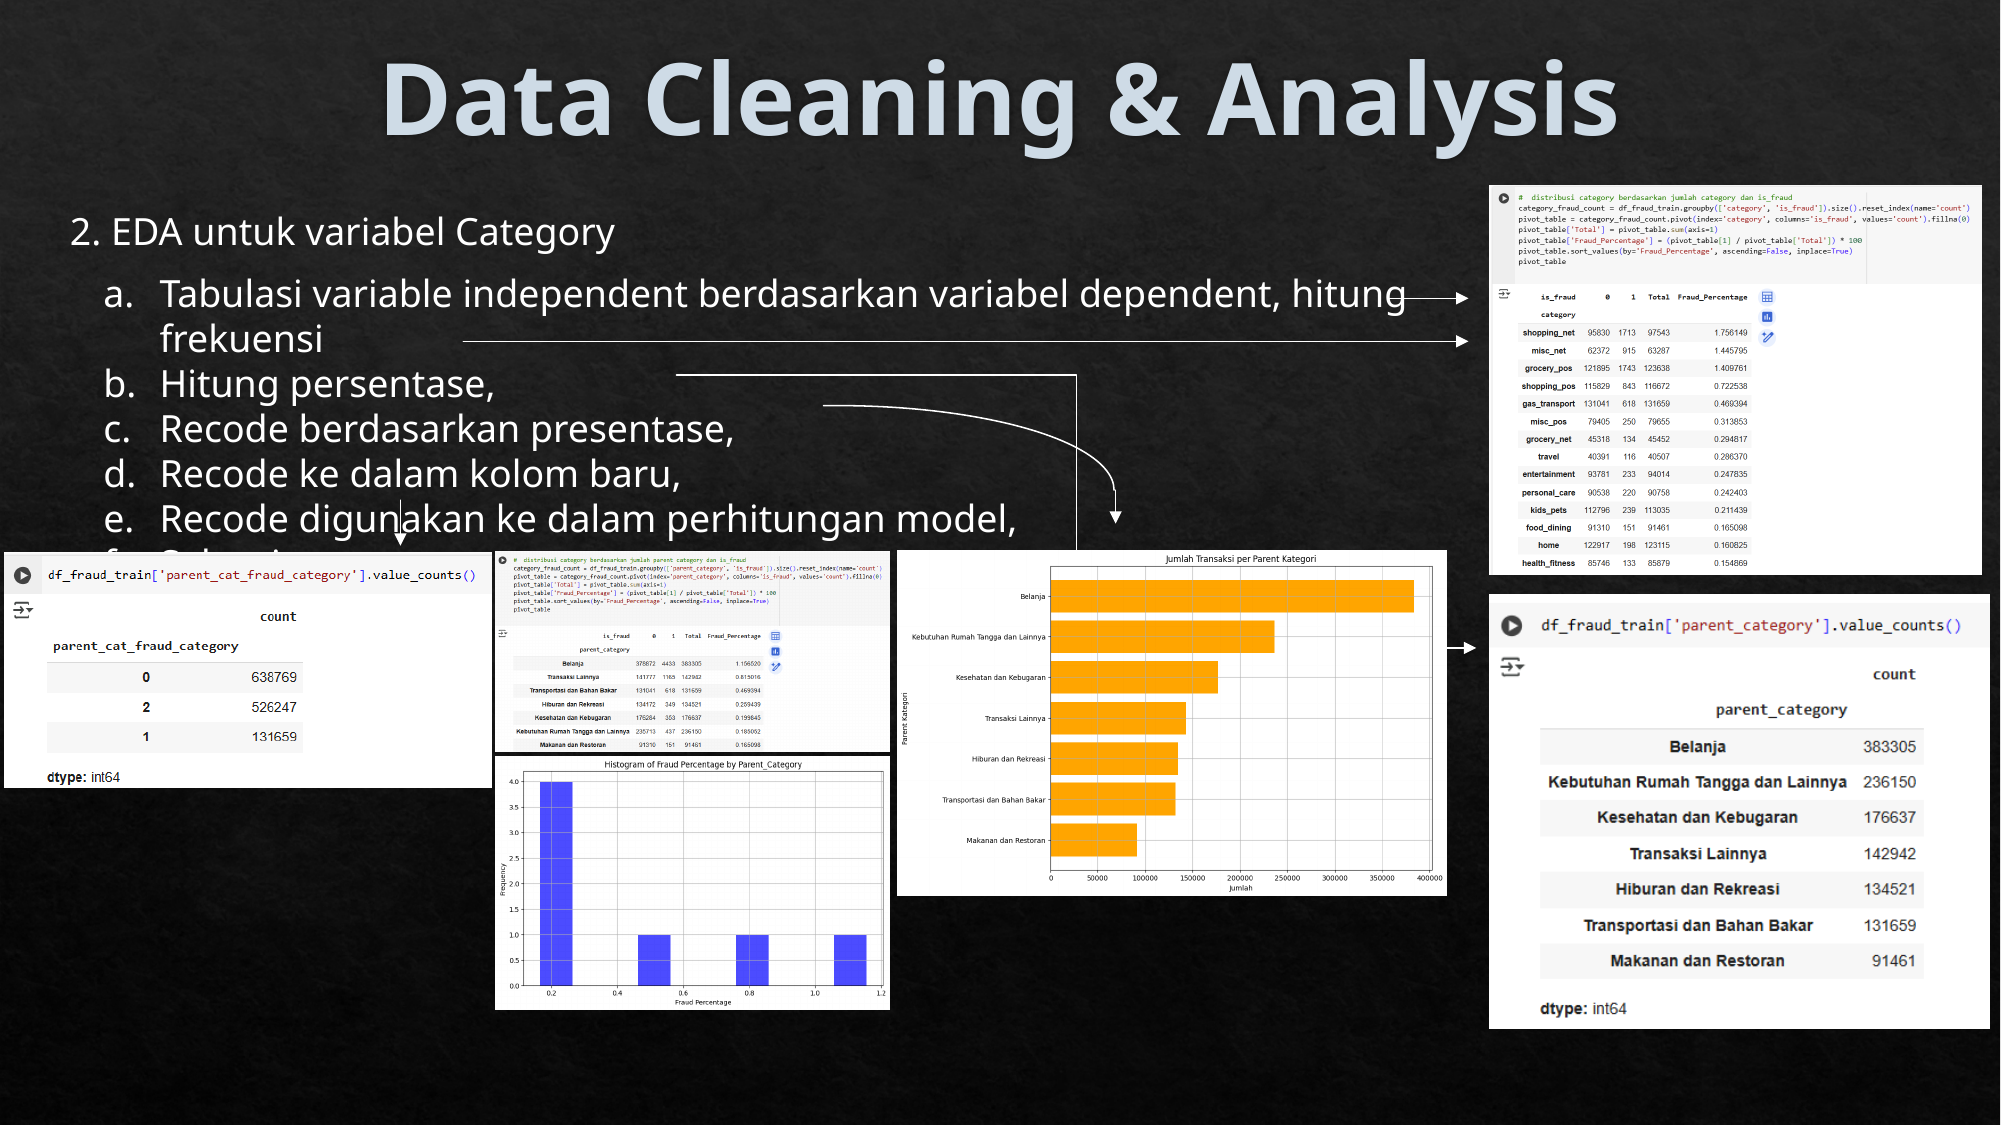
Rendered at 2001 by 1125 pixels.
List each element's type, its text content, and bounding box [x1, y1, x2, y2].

picture [495, 756, 890, 1010]
picture [4, 551, 492, 789]
picture [896, 549, 1447, 896]
picture [495, 551, 890, 753]
text_box Tabulasi variable independent berdasarkan variabel dependent, hitung frekuensi Hitung persentase, Recode berdasarkan presentase, Recode ke dalam kolom baru, Recode digunakan ke dalam perhitungan model, Selesai [41, 262, 1480, 549]
picture [1488, 184, 1983, 575]
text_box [676, 374, 1477, 649]
title Data Cleaning & Analysis [150, 0, 1850, 207]
picture [1488, 594, 1990, 1030]
text_box 2. EDA untuk variabel Category [55, 200, 679, 260]
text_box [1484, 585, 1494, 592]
